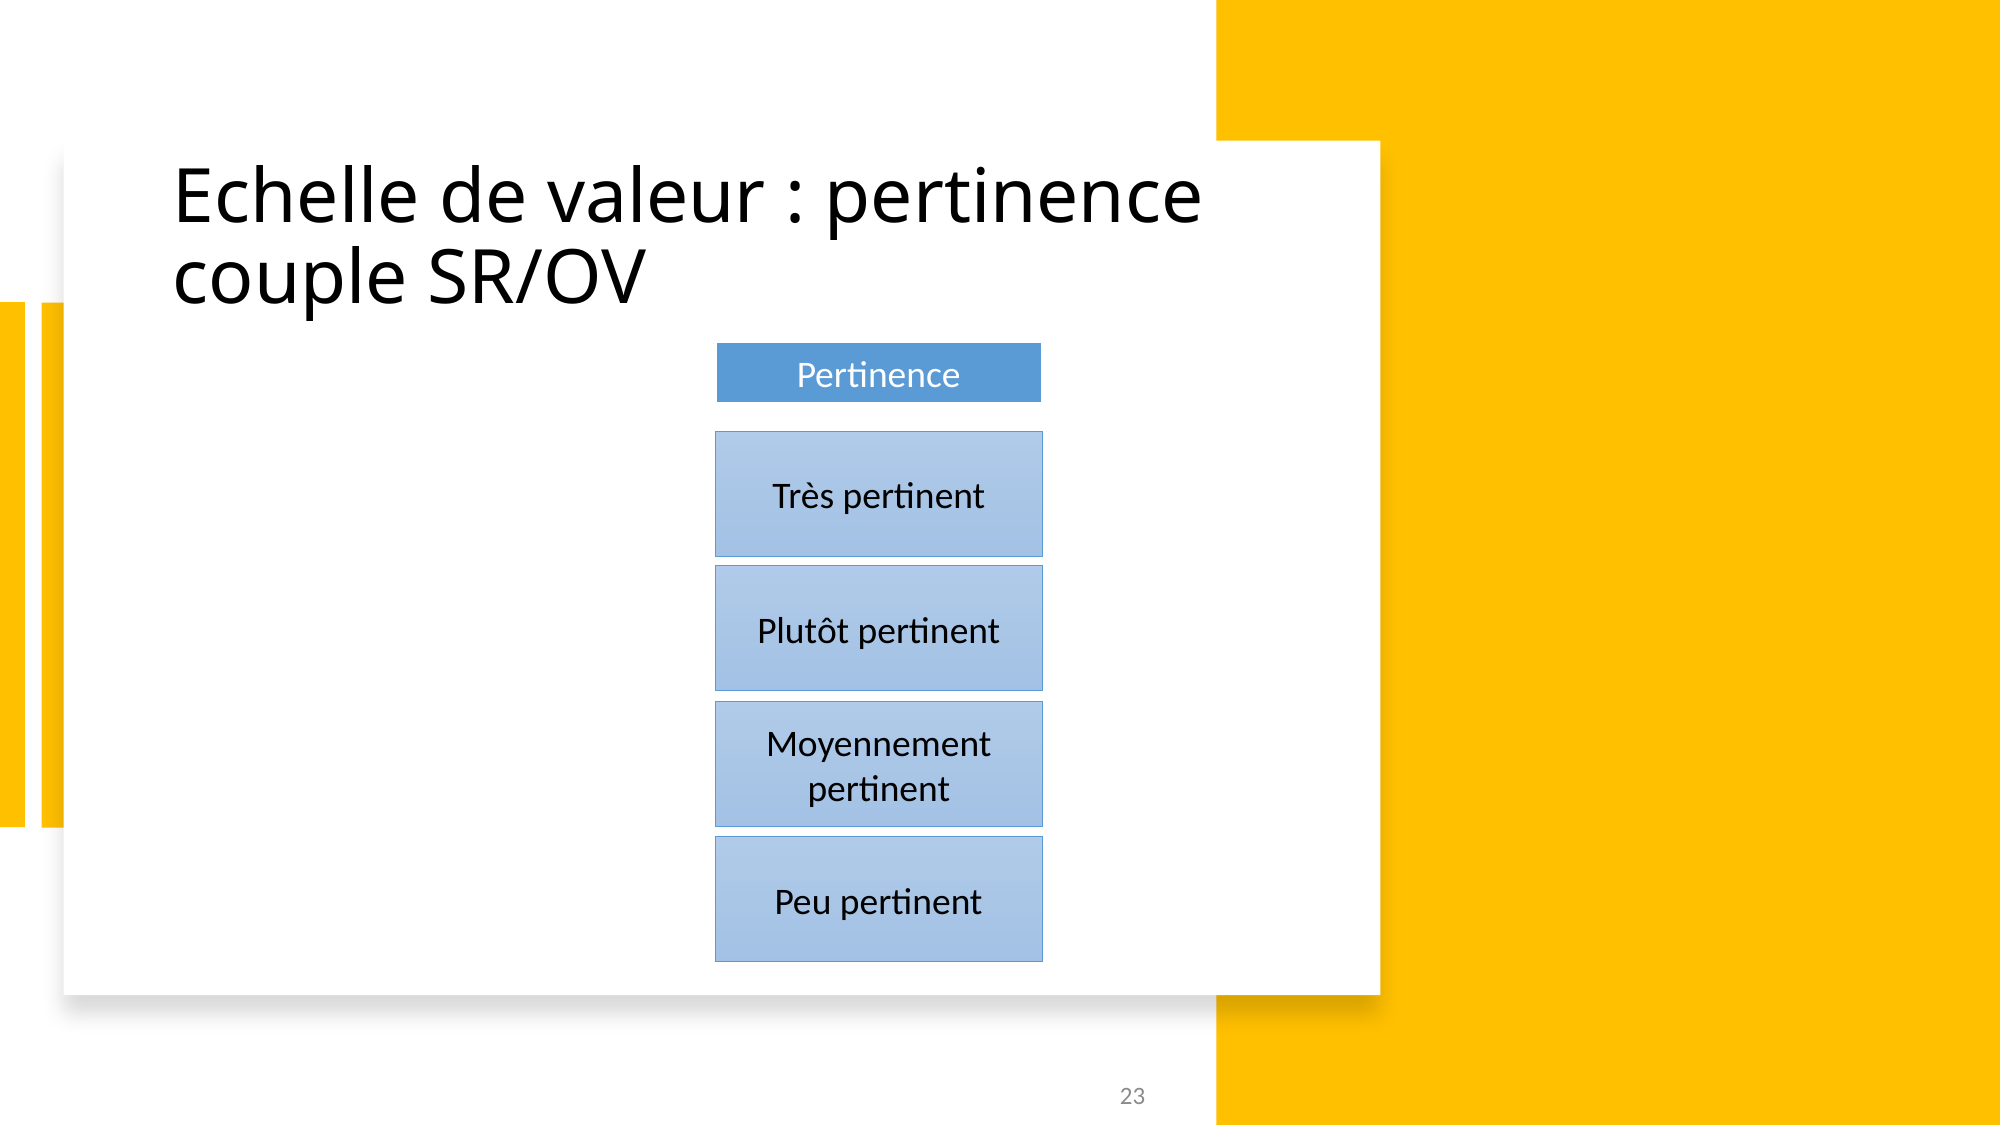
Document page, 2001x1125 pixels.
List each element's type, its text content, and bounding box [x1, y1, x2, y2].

title Echelle de valeur : pertinence couple SR/OV [157, 120, 1324, 358]
text_box [0, 301, 26, 828]
slide_number 23 [965, 1065, 1161, 1125]
text_box [1215, 0, 2000, 1125]
text_box [41, 302, 53, 829]
text_box Pertinence [714, 340, 1044, 405]
text_box Plutôt pertinent [715, 565, 1043, 691]
text_box Moyennement pertinent [715, 701, 1043, 827]
text_box [0, 0, 1215, 1125]
text_box Peu pertinent [715, 836, 1043, 962]
text_box Très pertinent [715, 431, 1043, 557]
text_box [63, 140, 1381, 996]
